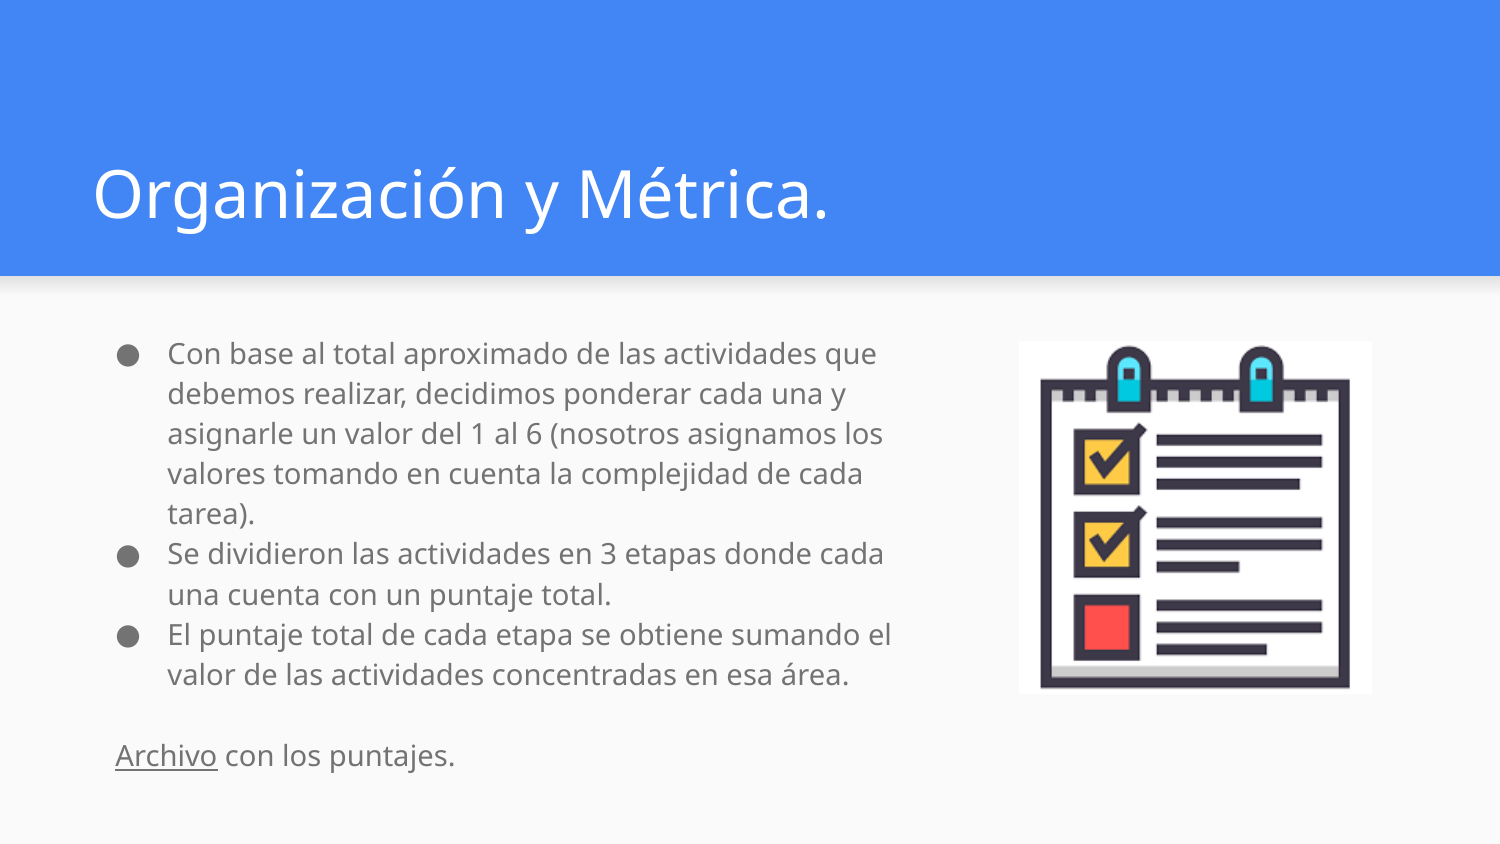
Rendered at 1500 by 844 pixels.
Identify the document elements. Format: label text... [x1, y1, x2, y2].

title Organización y Métrica. [77, 121, 1427, 248]
picture [1019, 341, 1372, 694]
list Con base al total aproximado de las actividades que debemos realizar, decidimos ponderar cada una y asignarle un valor del 1 al 6 (nosotros asignamos los valores tomando en cuenta la complejidad de cada tarea). Se dividieron las actividades en 3 etapas donde cada una cuenta con un puntaje total. El puntaje total de cada etapa se obtiene sumando el valor de las actividades concentradas en esa área. Archivo con los puntajes. [77, 314, 941, 760]
